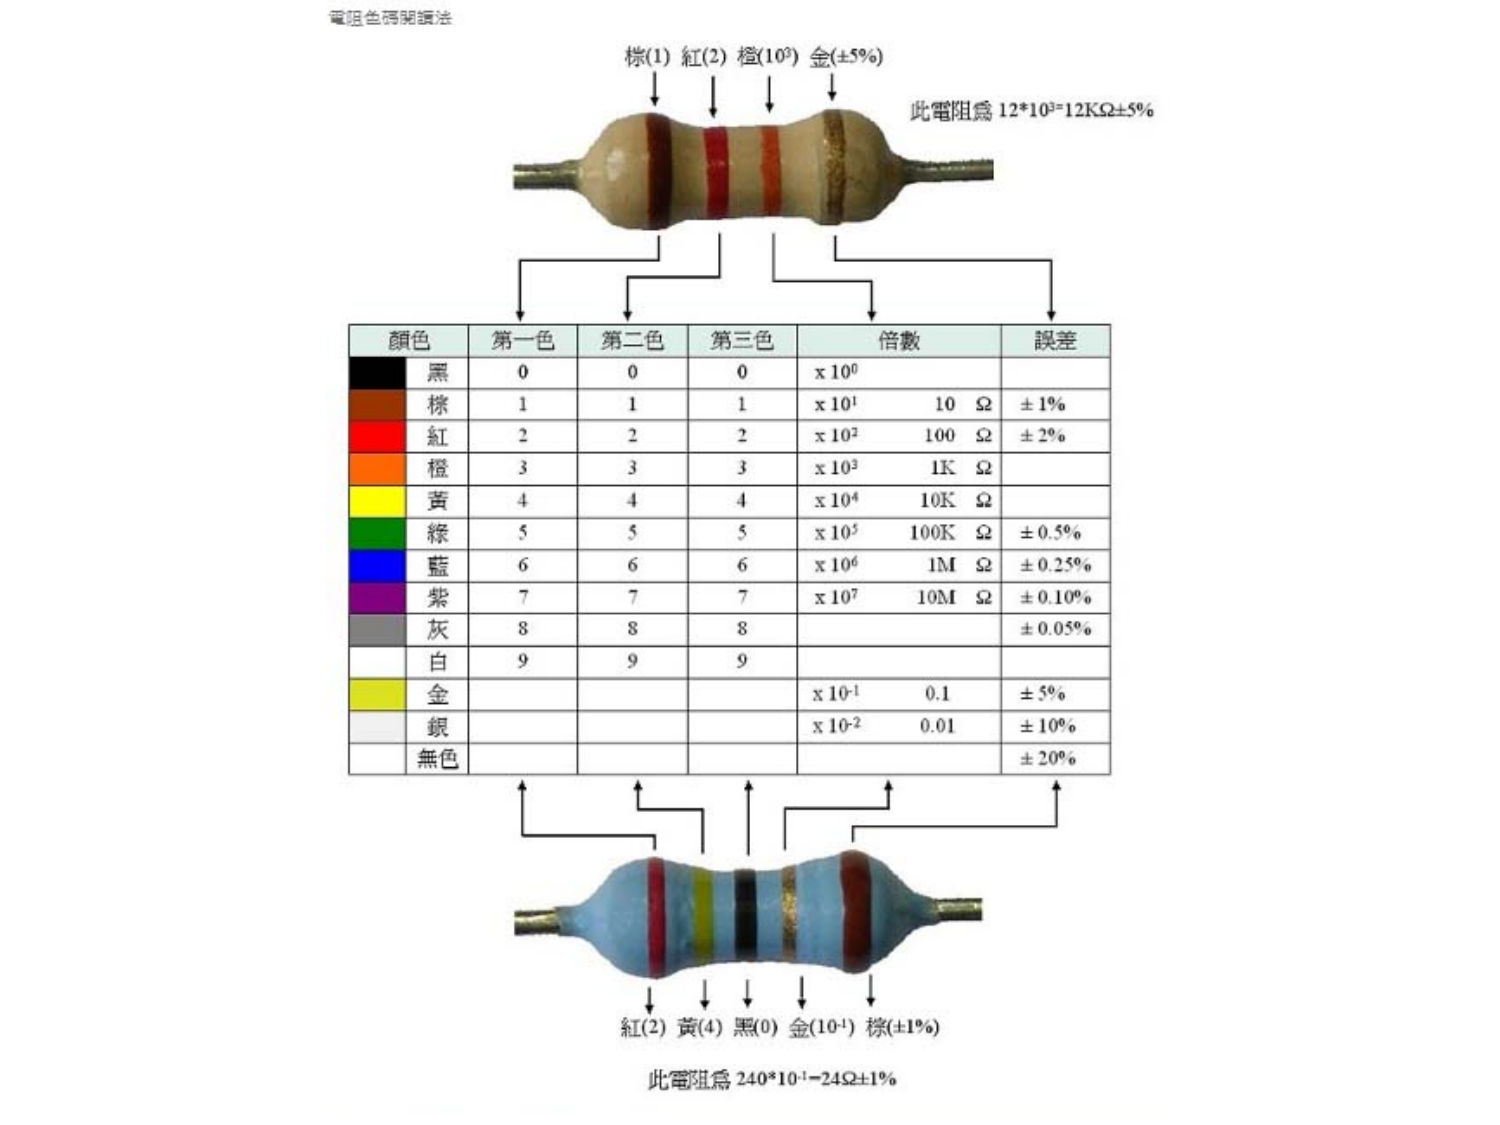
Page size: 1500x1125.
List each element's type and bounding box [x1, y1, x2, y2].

picture [326, 0, 1174, 1115]
